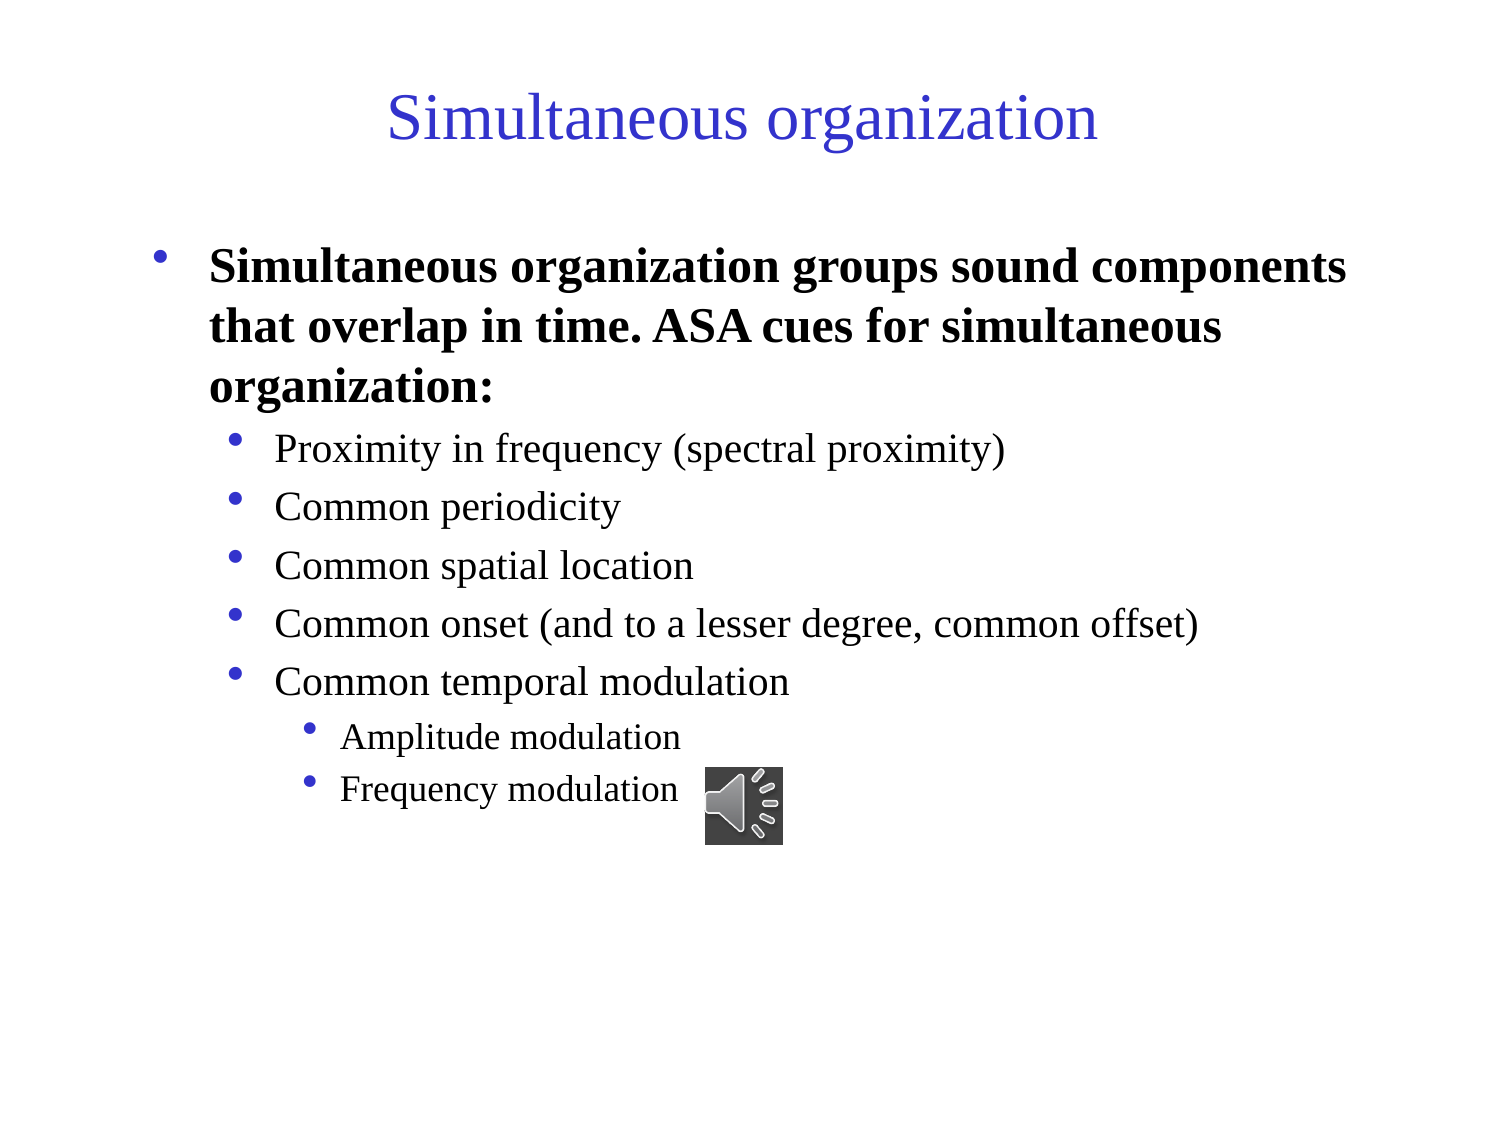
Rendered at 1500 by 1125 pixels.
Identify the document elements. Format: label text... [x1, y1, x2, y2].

picture [703, 765, 784, 846]
list Simultaneous organization groups sound components that overlap in time. ASA cues for simultaneous organization: Proximity in frequency (spectral proximity) Common periodicity Common spatial location Common onset (and to a lesser degree, common offset) Common temporal modulation Amplitude modulation Frequency modulation [137, 224, 1450, 959]
title Simultaneous organization [87, 62, 1400, 163]
